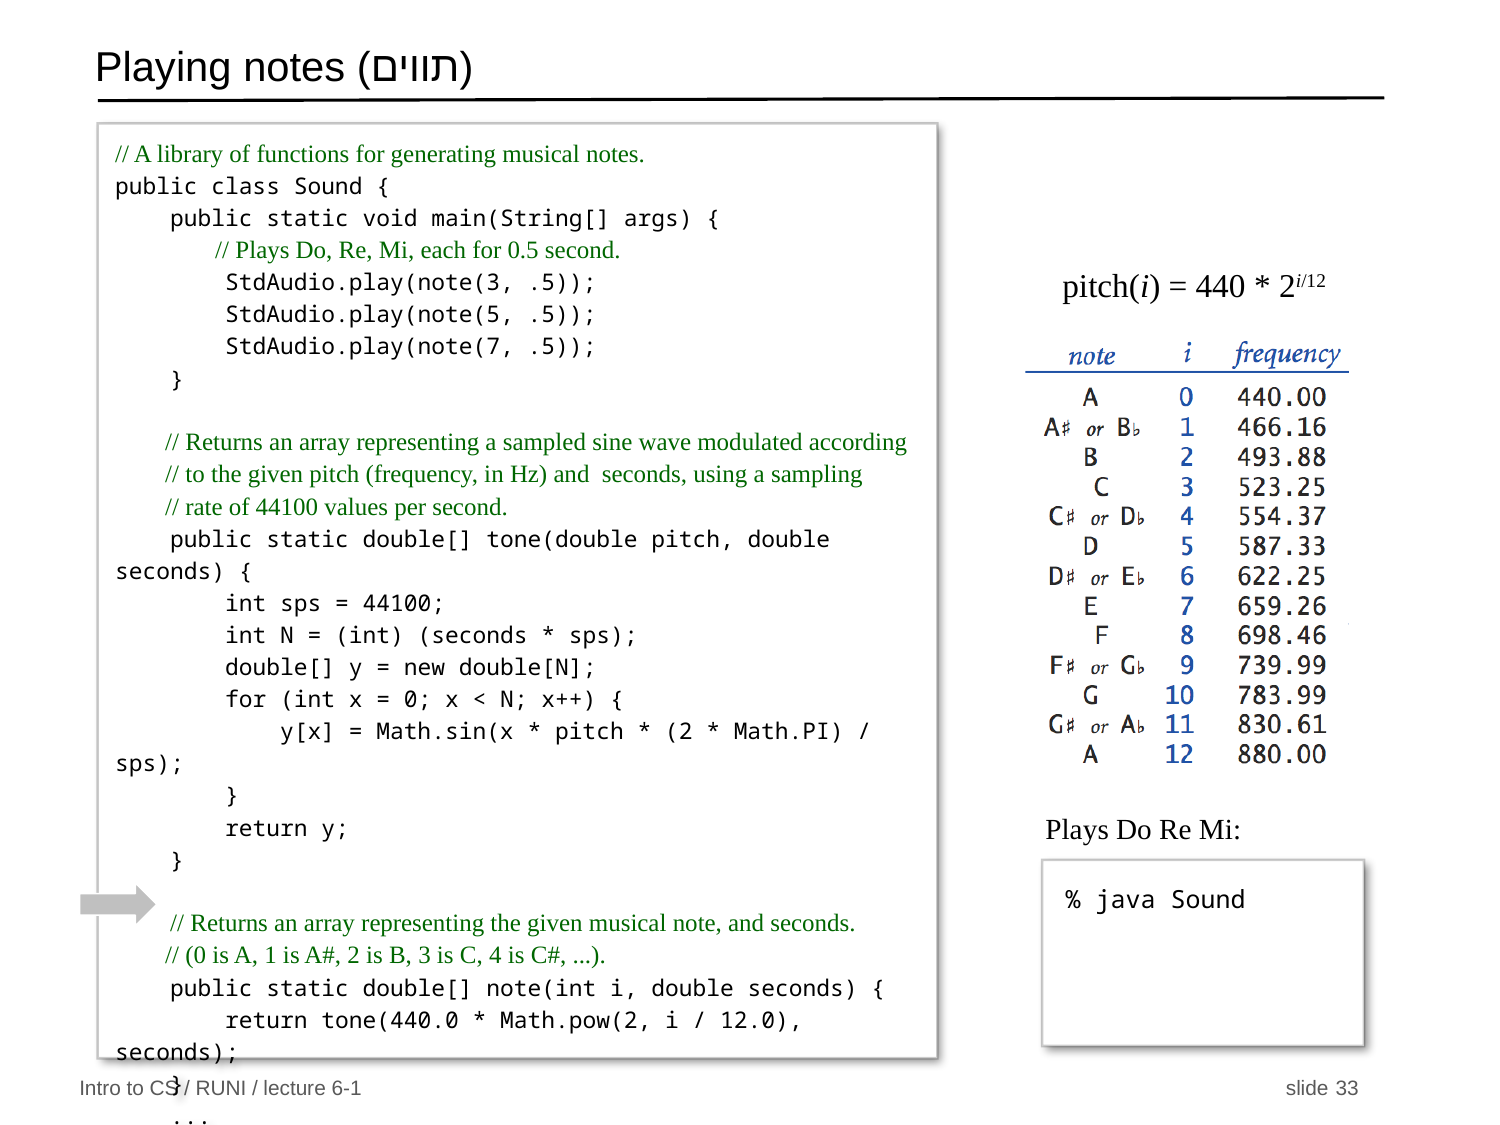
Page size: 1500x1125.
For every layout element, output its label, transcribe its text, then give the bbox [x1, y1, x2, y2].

text_box Plays Do Re Mi: [1030, 802, 1396, 878]
text_box // A library of functions for generating musical notes. public class Sound { public static void main(String[] args) { // Plays Do, Re, Mi, each for 0.5 second. StdAudio.play(note(3, .5)); StdAudio.play(note(5, .5)); StdAudio.play(note(7, .5)); } // Returns an array representing a sampled sine wave modulated according // to the given pitch (frequency, in Hz) and seconds, using a sampling // rate of 44100 values per second. public static double[] tone(double pitch, double seconds) { int sps = 44100; int N = (int) (seconds * sps); double[] y = new double[N]; for (int x = 0; x < N; x++) { y[x] = Math.sin(x * pitch * (2 * Math.PI) / sps); } return y; } // Returns an array representing the given musical note, and seconds. // (0 is A, 1 is A#, 2 is B, 3 is C, 4 is C#, ...). public static double[] note(int i, double seconds) { return tone(440.0 * Math.pow(2, i / 12.0), seconds); } ... } [97, 123, 938, 1059]
text_box pitch(i) = 440 * 2i/12 [1043, 264, 1390, 307]
text_box [79, 882, 157, 926]
picture [1008, 321, 1350, 773]
title Playing notes (תווים) [79, 33, 1371, 109]
text_box % java Sound [1042, 878, 1364, 1047]
